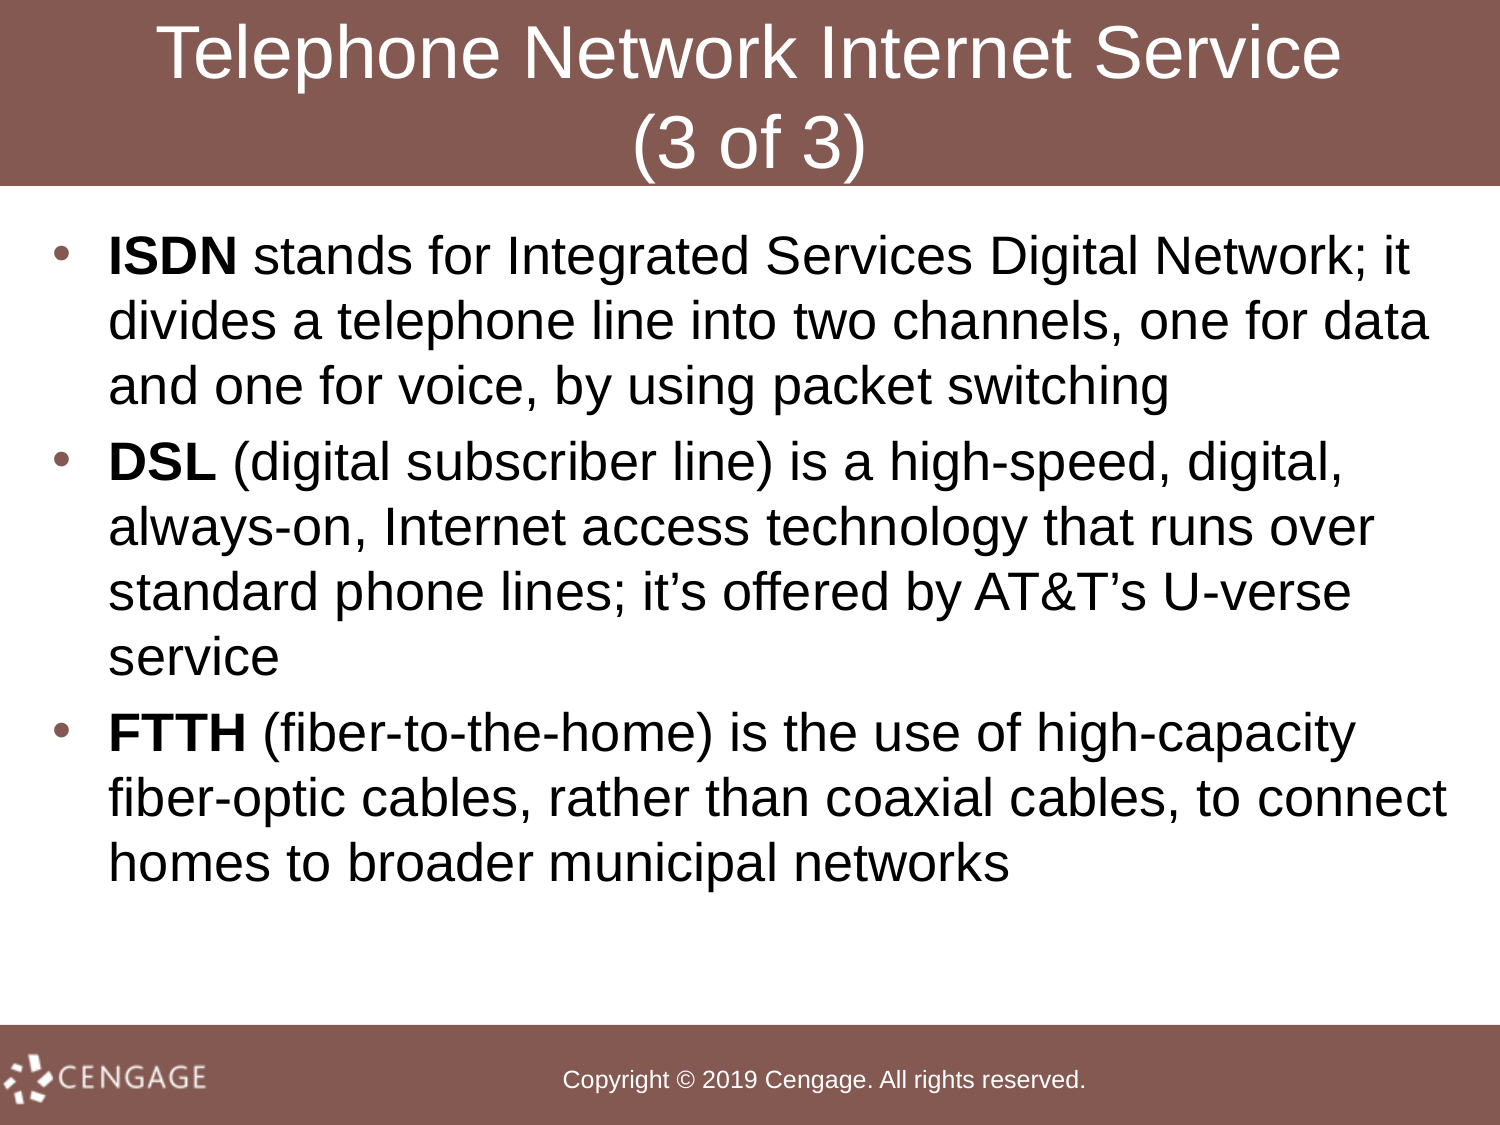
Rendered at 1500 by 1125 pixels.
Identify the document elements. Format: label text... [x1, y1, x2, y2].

title Telephone Network Internet Service (3 of 3) [130, 8, 1370, 179]
picture [0, 1051, 211, 1106]
list ISDN stands for Integrated Services Digital Network; it divides a telephone line into two channels, one for data and one for voice, by using packet switching DSL (digital subscriber line) is a high-speed, digital, always-on, Internet access technology that runs over standard phone lines; it’s offered by AT&T’s U-verse service FTTH (fiber-to-the-home) is the use of high-capacity fiber-optic cables, rather than coaxial cables, to connect homes to broader municipal networks [37, 212, 1475, 1005]
